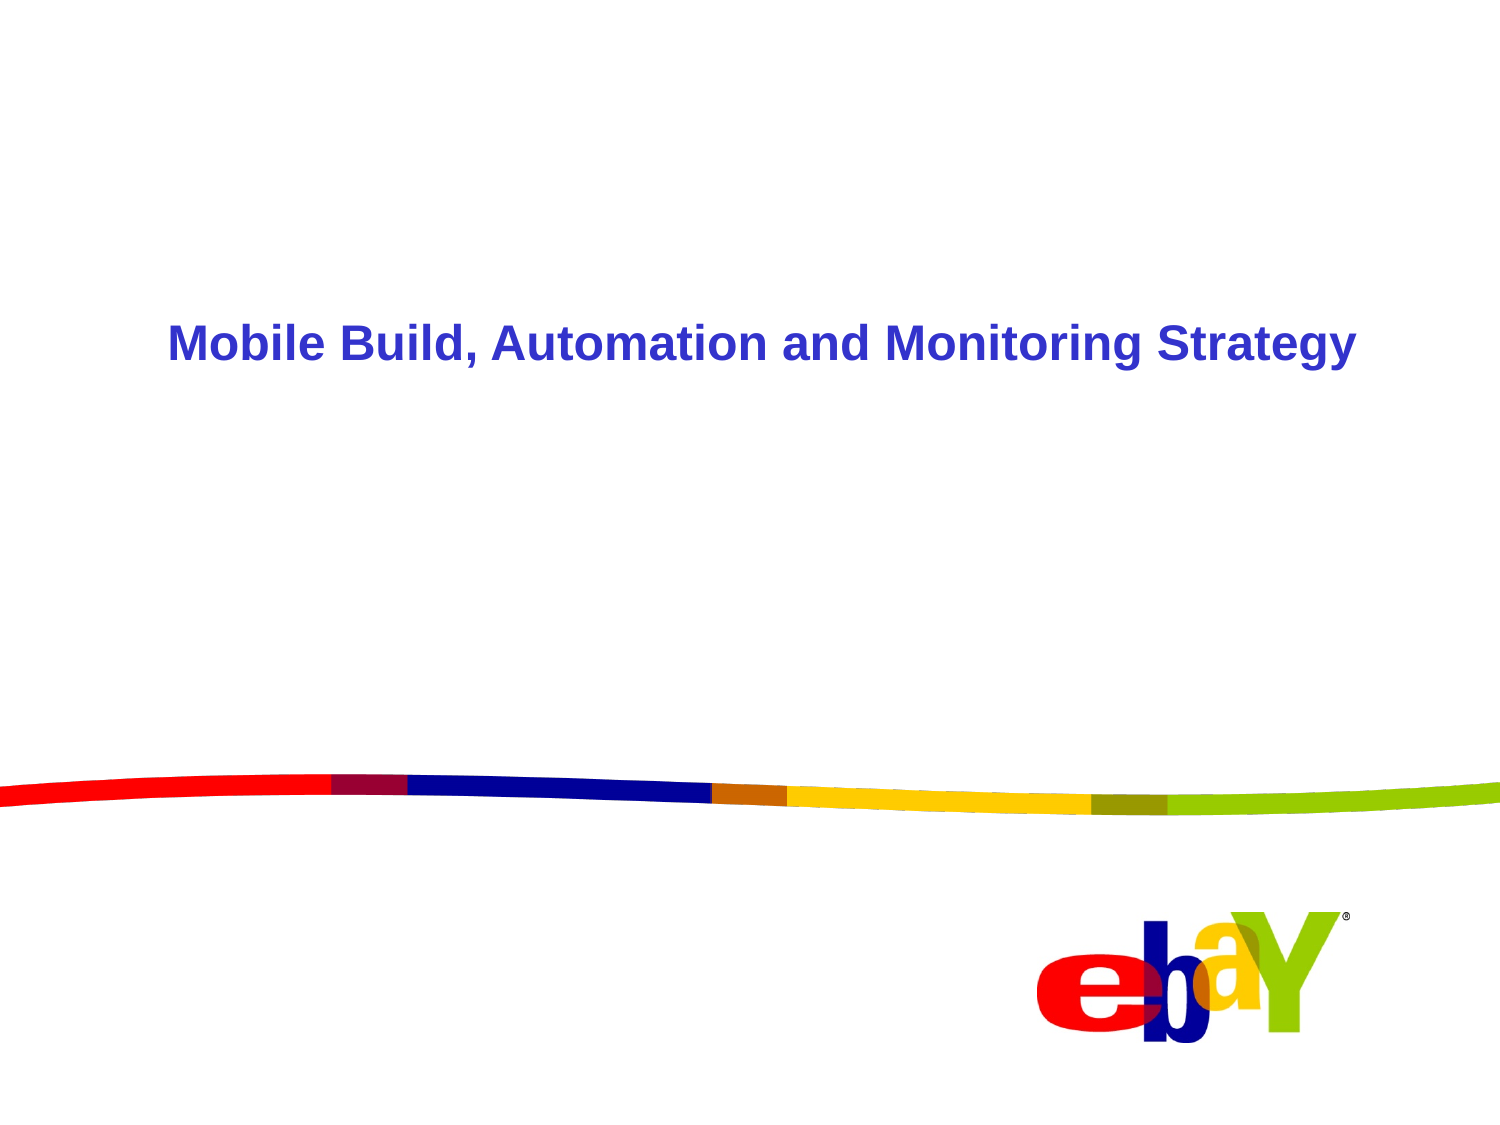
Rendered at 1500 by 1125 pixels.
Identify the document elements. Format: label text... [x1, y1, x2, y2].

picture [0, 769, 1500, 820]
text_box Mobile Build, Automation and Monitoring Strategy [124, 287, 1400, 389]
picture [1037, 912, 1350, 1043]
